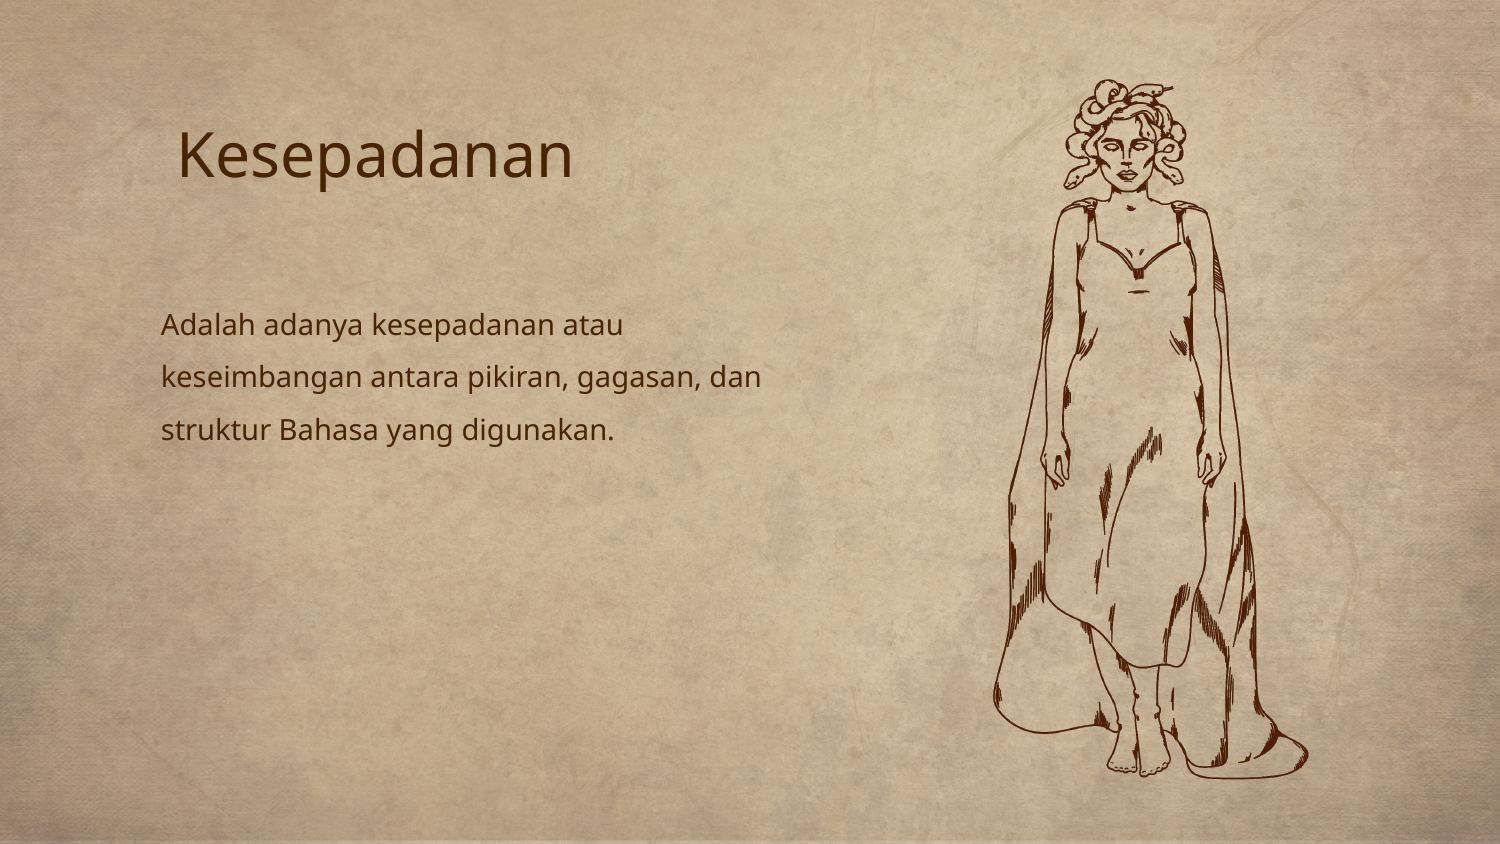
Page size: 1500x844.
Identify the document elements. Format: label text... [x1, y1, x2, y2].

title Kesepadanan [0, 99, 806, 194]
picture [0, 0, 1500, 844]
subtitle Adalah adanya kesepadanan atau keseimbangan antara pikiran, gagasan, dan struktur Bahasa yang digunakan. [145, 287, 806, 500]
